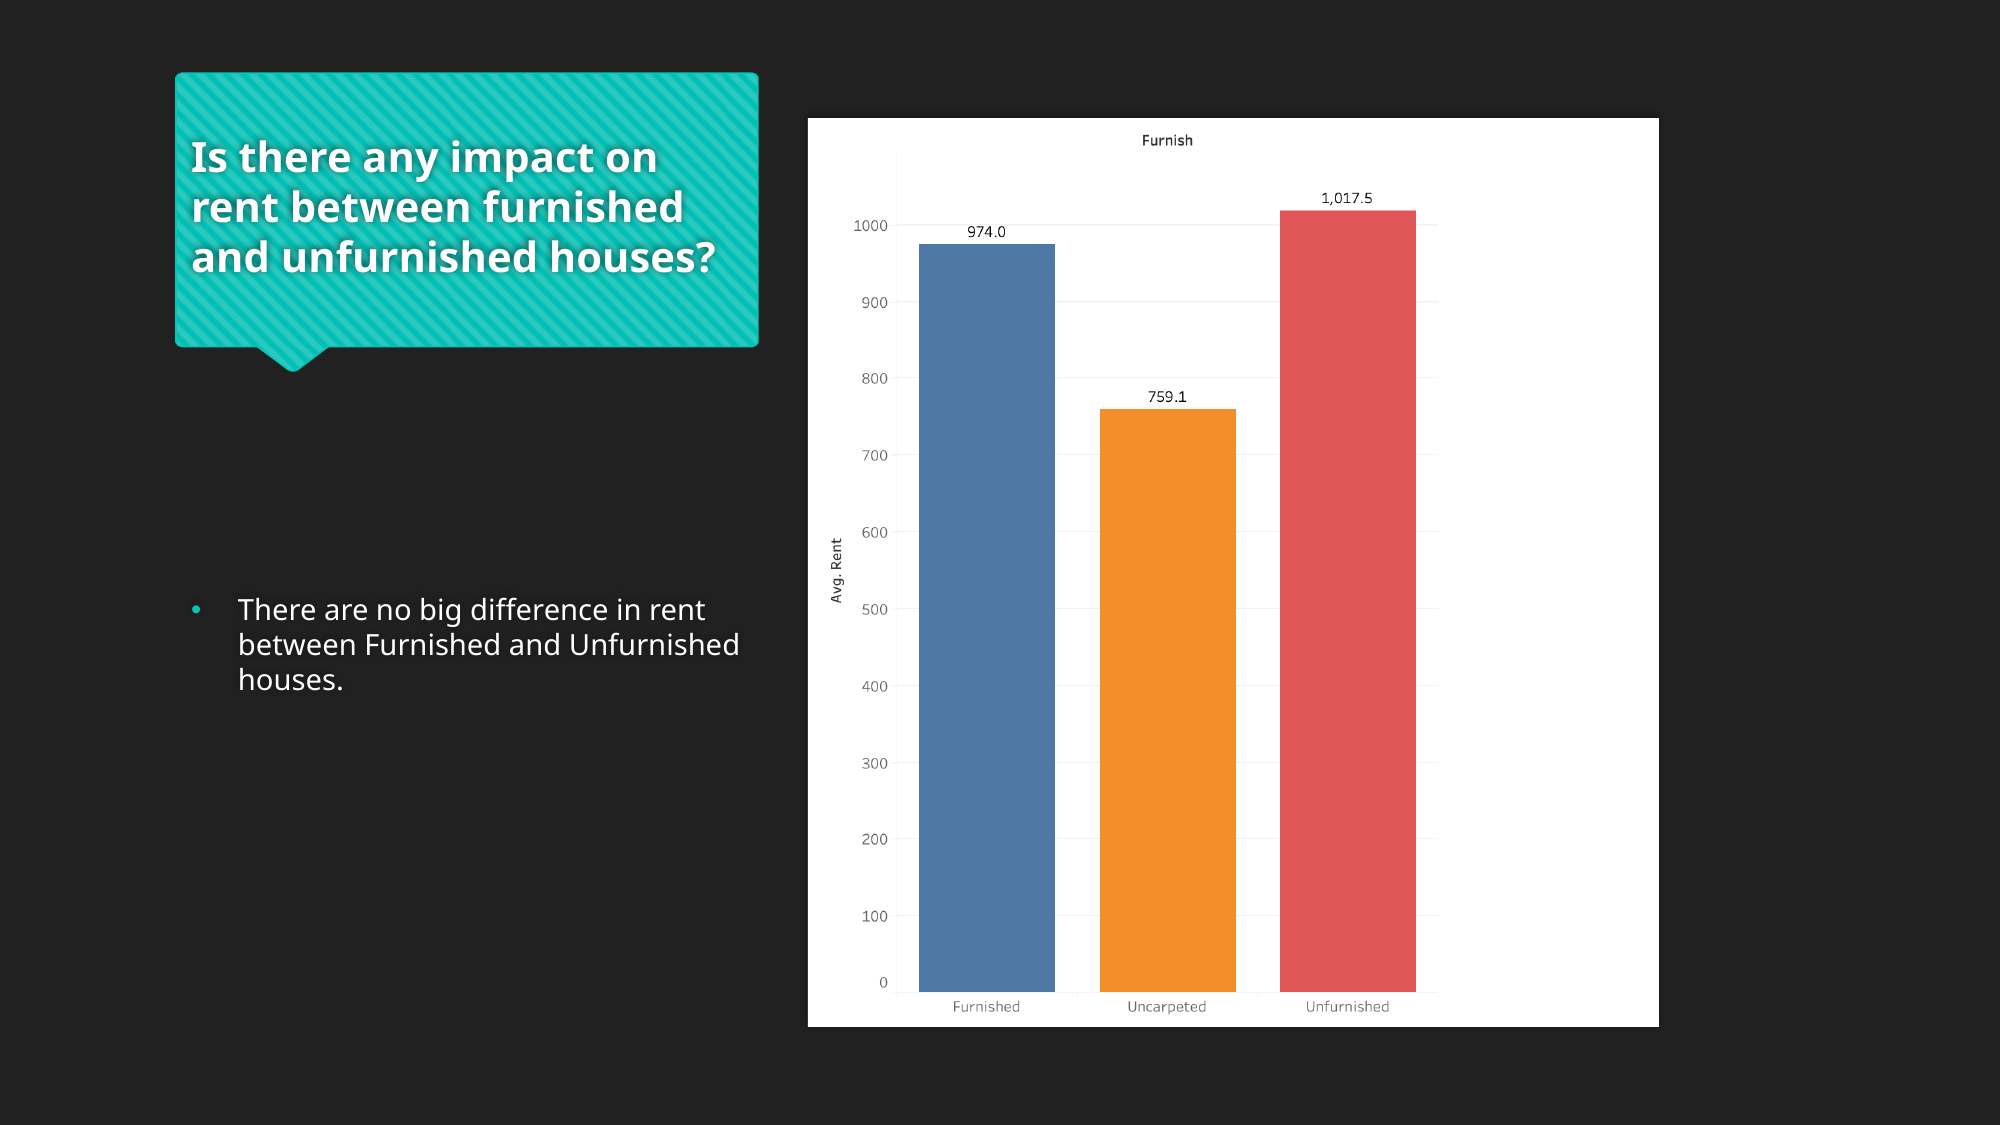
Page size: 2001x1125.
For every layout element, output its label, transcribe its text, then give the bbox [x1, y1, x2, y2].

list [807, 117, 1660, 1027]
list There are no big difference in rent between Furnished and Unfurnished houses. [176, 370, 758, 962]
title Is there any impact on rent between furnished and unfurnished houses? [176, 73, 758, 339]
